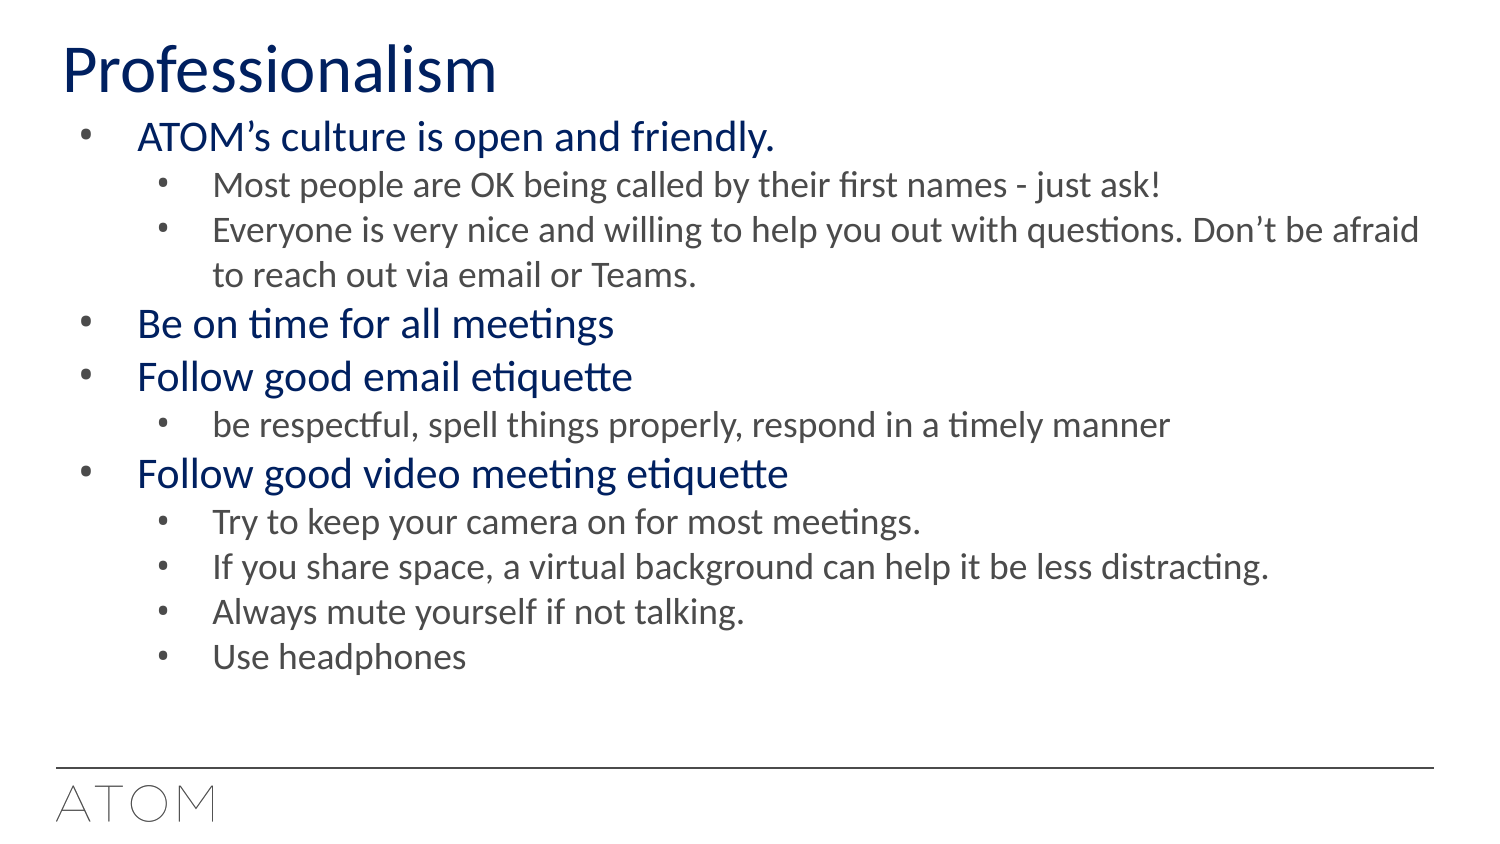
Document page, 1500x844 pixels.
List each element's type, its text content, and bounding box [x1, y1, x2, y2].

list ATOM’s culture is open and friendly. Most people are OK being called by their first names - just ask! Everyone is very nice and willing to help you out with questions. Don’t be afraid to reach out via email or Teams. Be on time for all meetings Follow good email etiquette be respectful, spell things properly, respond in a timely manner Follow good video meeting etiquette Try to keep your camera on for most meetings. If you share space, a virtual background can help it be less distracting. Always mute yourself if not talking. Use headphones [51, 101, 1449, 662]
title Professionalism [51, 23, 1449, 101]
picture [56, 785, 213, 822]
